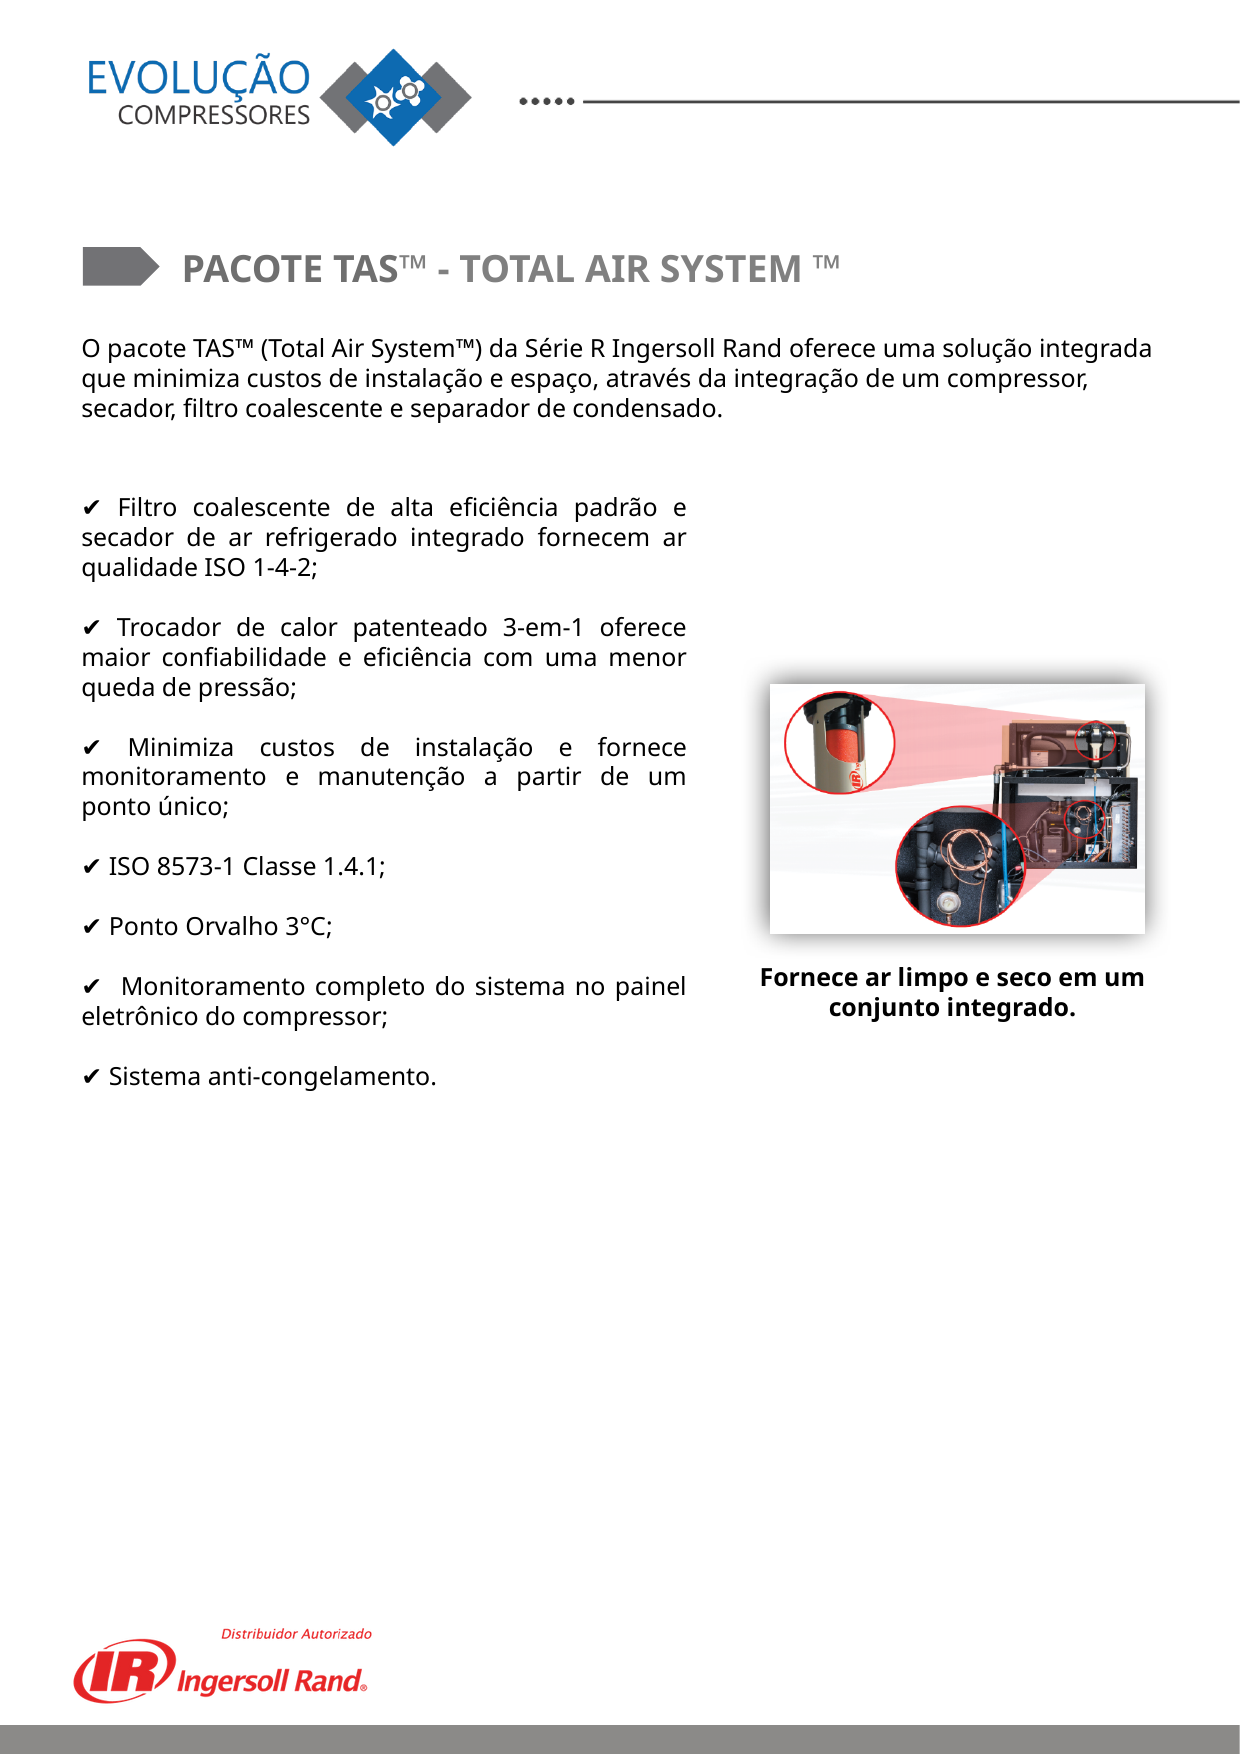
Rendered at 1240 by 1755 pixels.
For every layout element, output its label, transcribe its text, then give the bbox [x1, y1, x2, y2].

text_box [0, 1724, 1240, 1755]
text_box O pacote TAS™ (Total Air System™) da Série R Ingersoll Rand oferece uma solução integrada que minimiza custos de instalação e espaço, através da integração de um compressor, secador, filtro coalescente e separador de condensado. [66, 324, 1172, 430]
picture [14, 10, 1240, 152]
picture [770, 684, 1145, 934]
text_box ✔ Filtro coalescente de alta eficiência padrão e secador de ar refrigerado integrado fornecem ar qualidade ISO 1-4-2; ✔ Trocador de calor patenteado 3-em-1 oferece maior confiabilidade e eficiência com uma menor queda de pressão; ✔ Minimiza custos de instalação e fornece monitoramento e manutenção a partir de um ponto único; ✔ ISO 8573-1 Classe 1.4.1; ✔ Ponto Orvalho 3°C; ✔ Monitoramento completo do sistema no painel eletrônico do compressor; ✔ Sistema anti-congelamento. [66, 484, 703, 1098]
text_box PACOTE TAS™ - TOTAL AIR SYSTEM ™ [181, 237, 938, 290]
text_box Fornece ar limpo e seco em um conjunto integrado. [739, 954, 1166, 1030]
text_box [82, 246, 160, 286]
text_box [30, 1590, 416, 1723]
